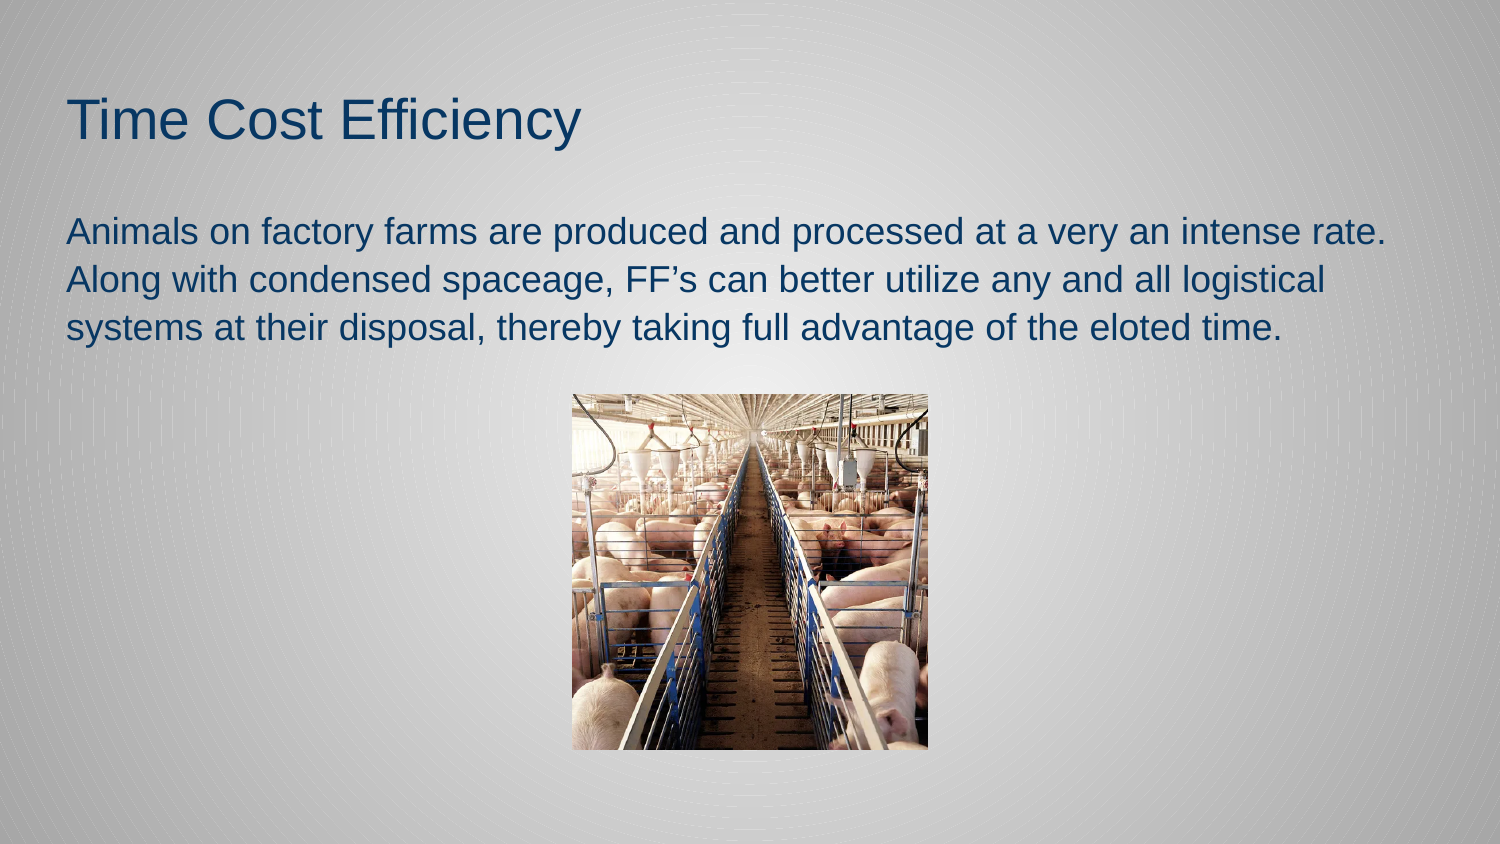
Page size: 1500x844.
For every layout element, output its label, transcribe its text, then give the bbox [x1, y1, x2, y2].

picture [572, 394, 928, 750]
title Time Cost Efficiency [51, 72, 1449, 167]
list Animals on factory farms are produced and processed at a very an intense rate. Along with condensed spaceage, FF’s can better utilize any and all logistical systems at their disposal, thereby taking full advantage of the eloted time. [51, 189, 1449, 750]
